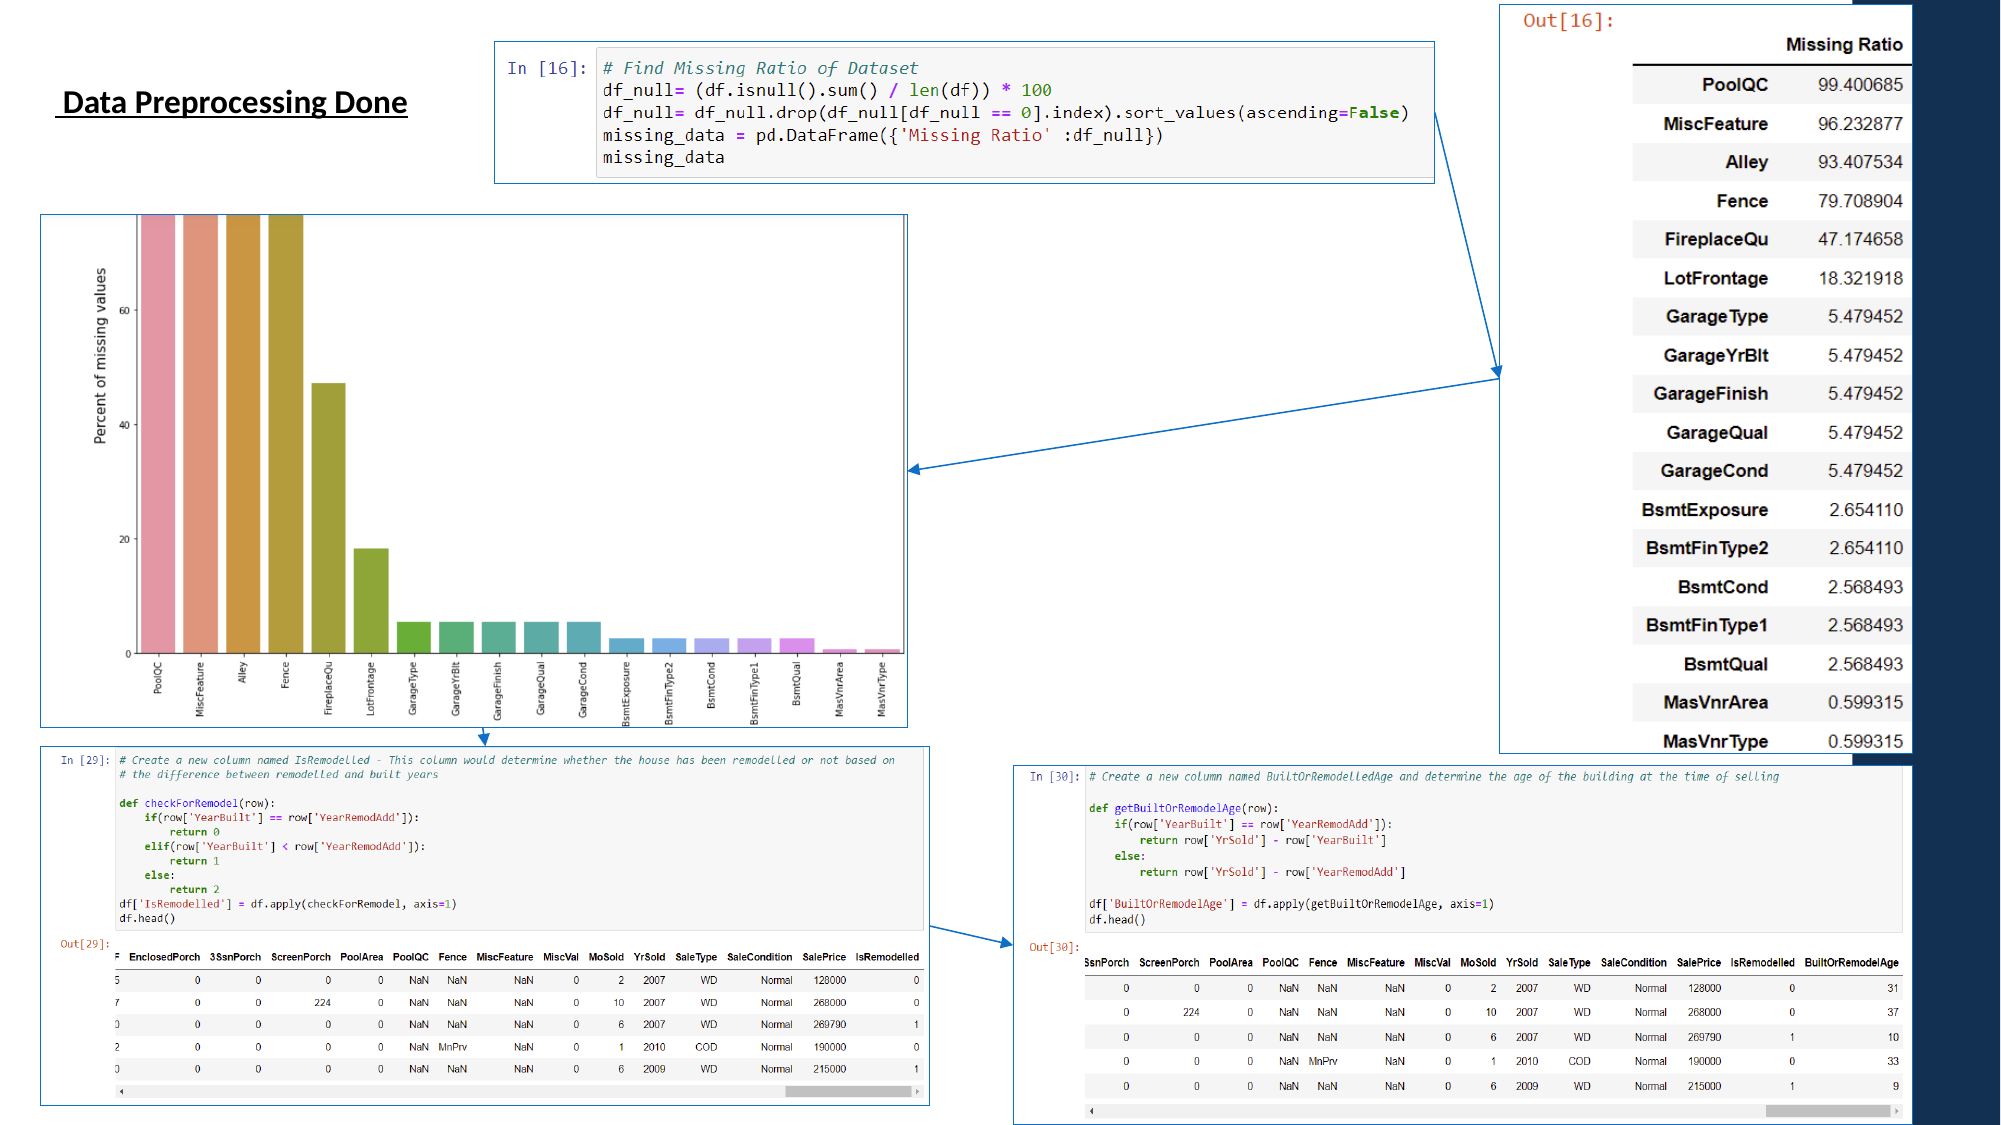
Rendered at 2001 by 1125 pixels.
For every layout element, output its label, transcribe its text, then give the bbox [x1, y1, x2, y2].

picture [494, 41, 1436, 184]
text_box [1434, 112, 1500, 374]
text_box Data Preprocessing Done [40, 72, 487, 128]
picture [1499, 3, 1913, 754]
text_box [482, 727, 486, 747]
picture [40, 746, 931, 1107]
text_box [906, 378, 1500, 472]
picture [40, 214, 908, 728]
picture [1013, 765, 1913, 1125]
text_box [929, 925, 1014, 946]
